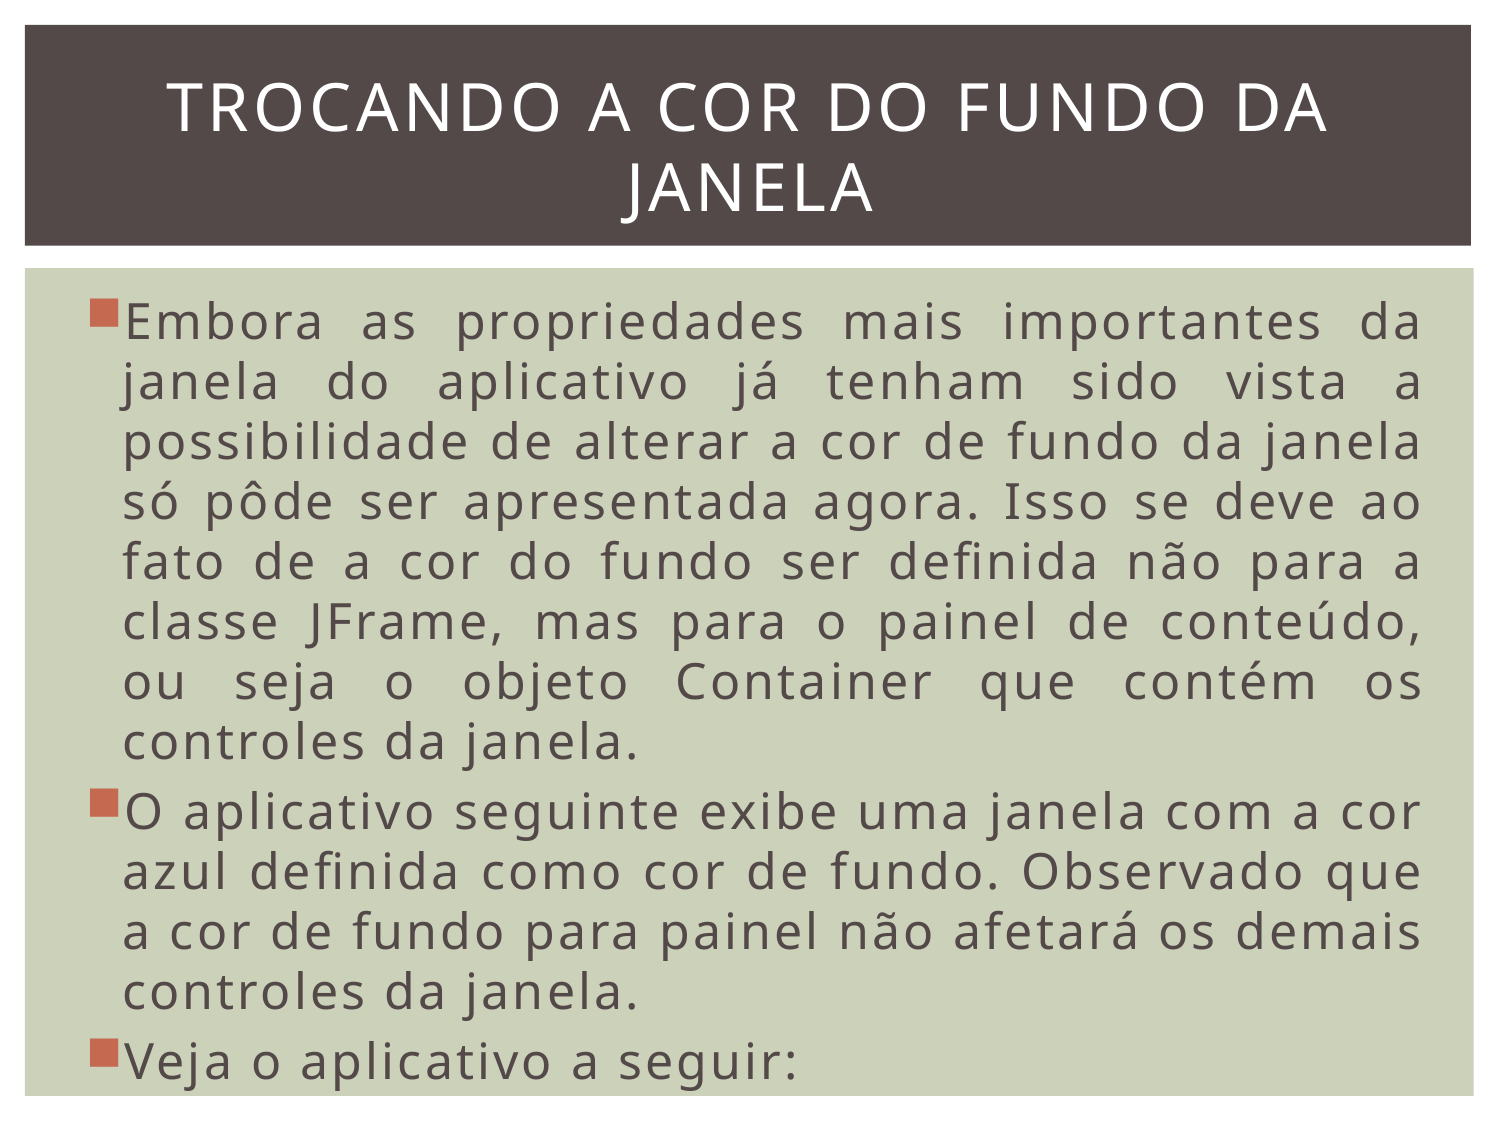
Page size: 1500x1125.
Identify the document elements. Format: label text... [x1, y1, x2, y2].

list Embora as propriedades mais importantes da janela do aplicativo já tenham sido vista a possibilidade de alterar a cor de fundo da janela só pôde ser apresentada agora. Isso se deve ao fato de a cor do fundo ser definida não para a classe JFrame, mas para o painel de conteúdo, ou seja o objeto Container que contém os controles da janela. O aplicativo seguinte exibe uma janela com a cor azul definida como cor de fundo. Observado que a cor de fundo para painel não afetará os demais controles da janela. Veja o aplicativo a seguir: [62, 281, 1442, 1047]
title Trocando a cor do fundo da janela [62, 58, 1438, 232]
